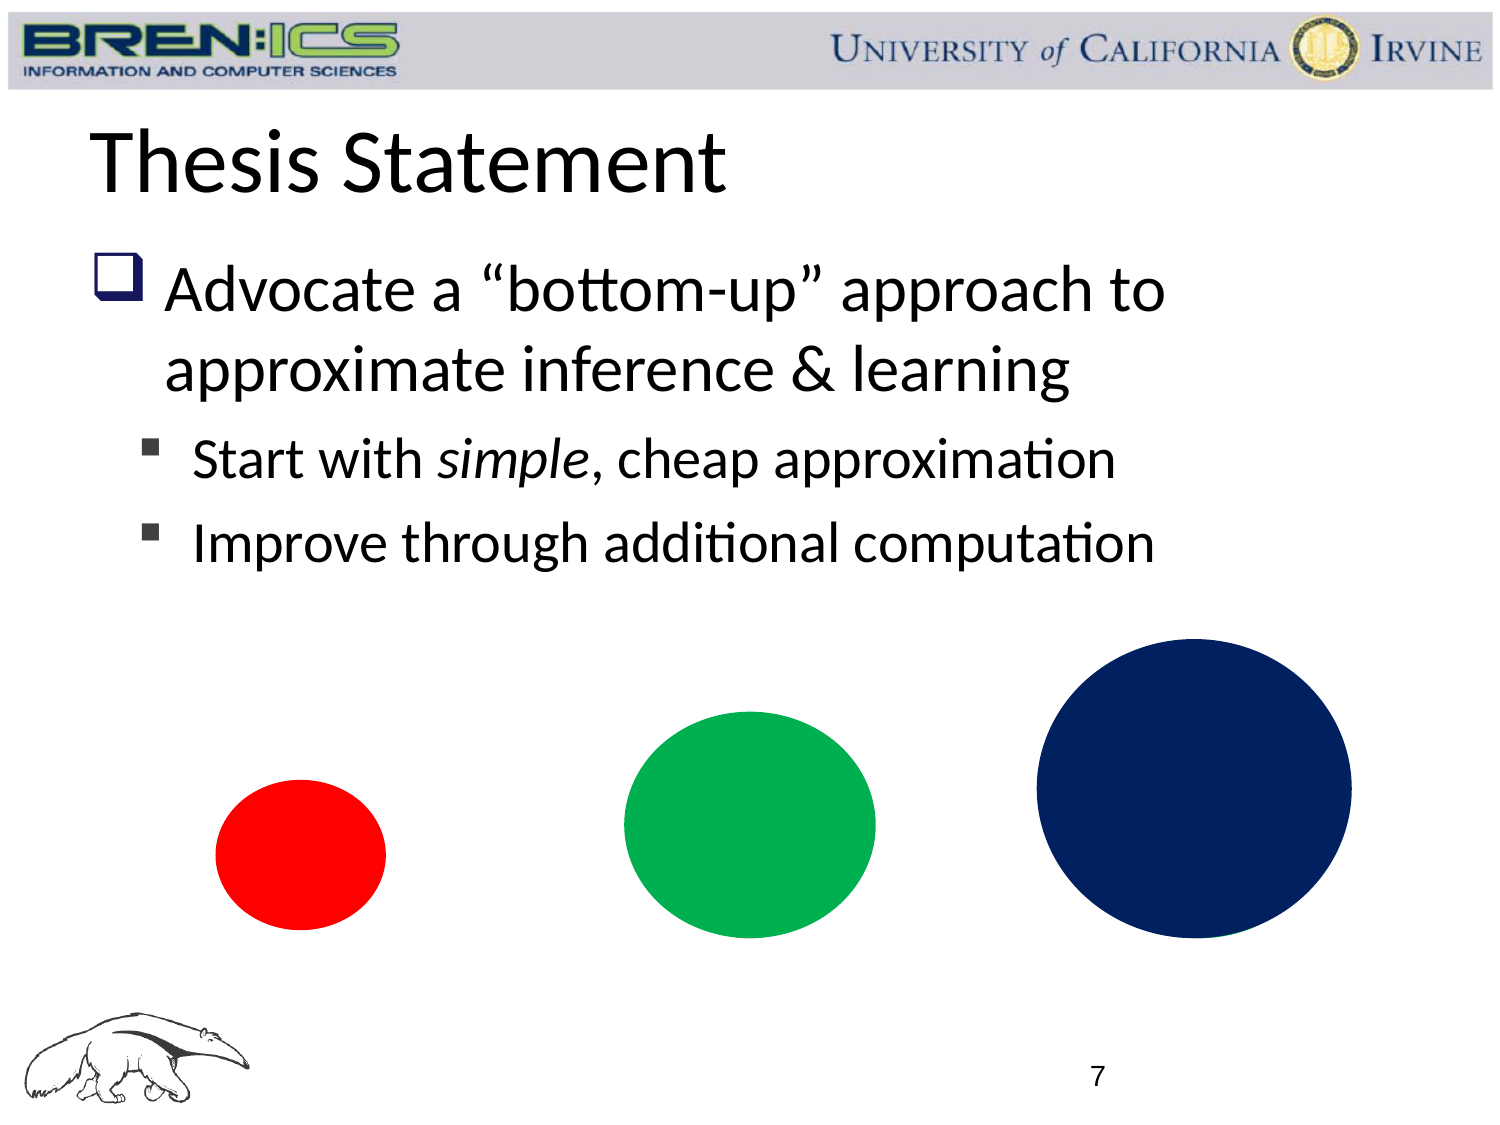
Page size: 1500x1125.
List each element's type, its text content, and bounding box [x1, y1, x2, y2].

text_box [216, 780, 386, 930]
slide_number 7 [1074, 1025, 1425, 1100]
text_box [624, 712, 875, 938]
list Advocate a “bottom-up” approach to approximate inference & learning Start with simple, cheap approximation Improve through additional computation [75, 237, 1425, 1000]
title Thesis Statement [75, 87, 1425, 225]
text_box [1037, 639, 1352, 938]
